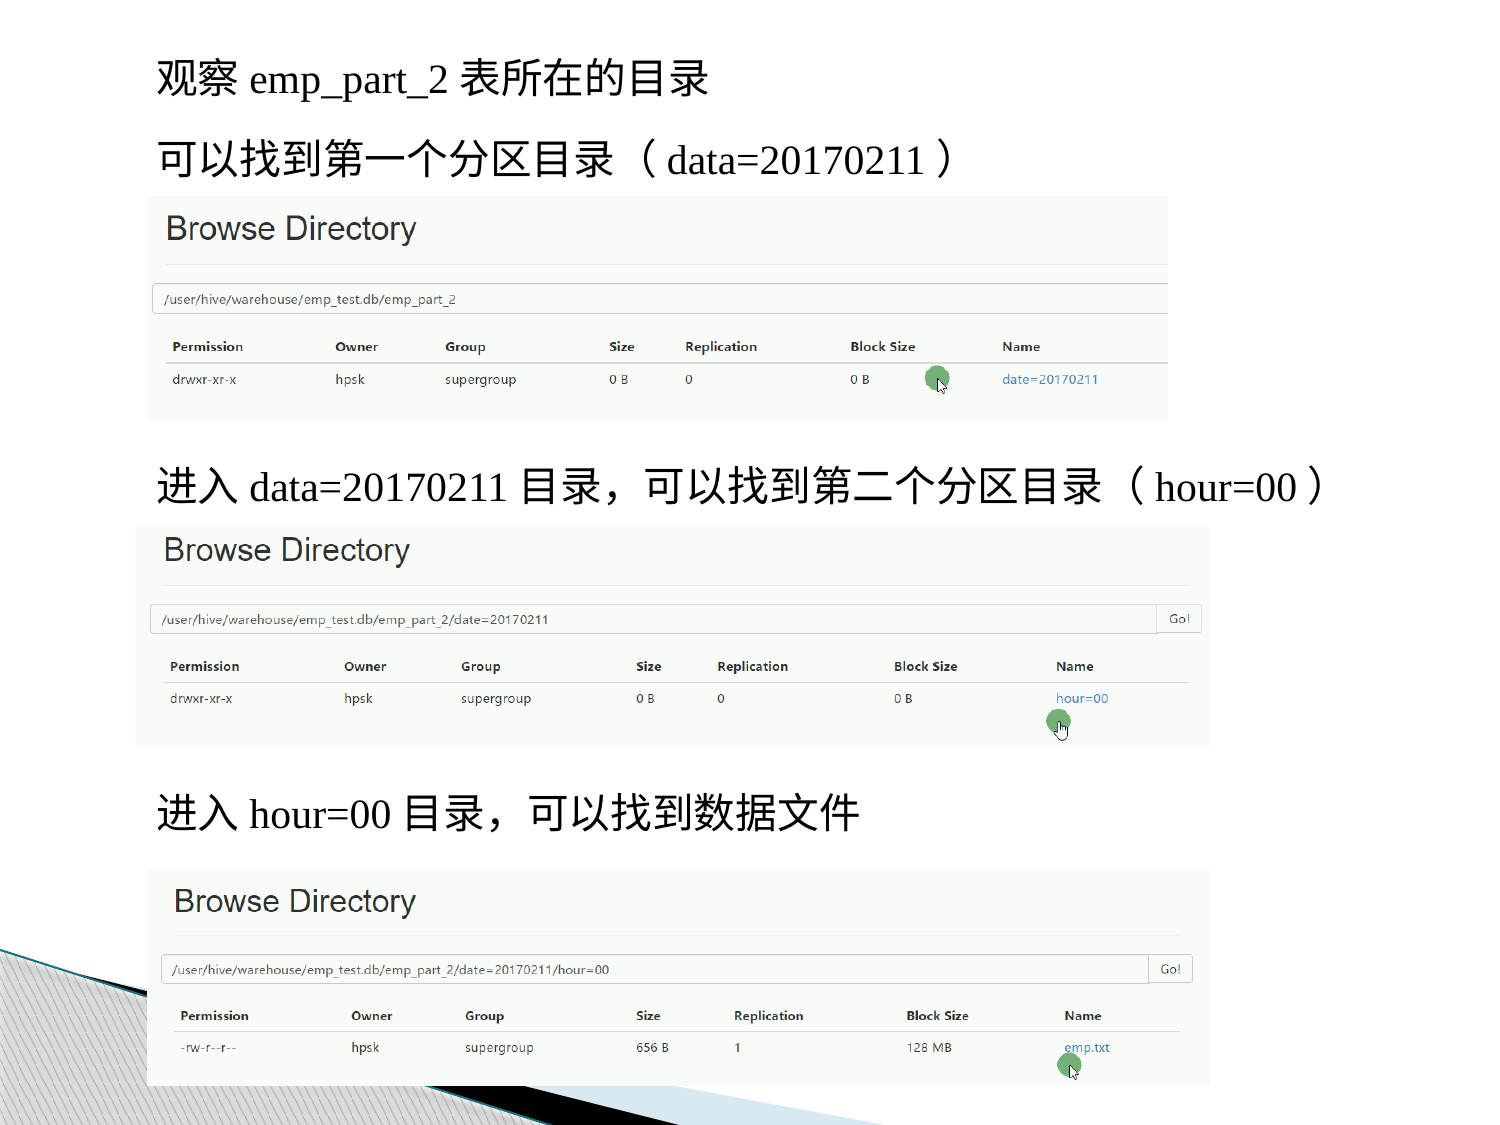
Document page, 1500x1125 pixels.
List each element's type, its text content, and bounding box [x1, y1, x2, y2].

picture [147, 869, 1211, 1086]
picture [147, 195, 1168, 421]
list 观察emp_part_2表所在的目录 可以找到第一个分区目录（data=20170211） 进入data=20170211目录，可以找到第二个分区目录（hour=00） 进入hour=00目录，可以找到数据文件 [76, 19, 1427, 1090]
picture [135, 526, 1211, 746]
